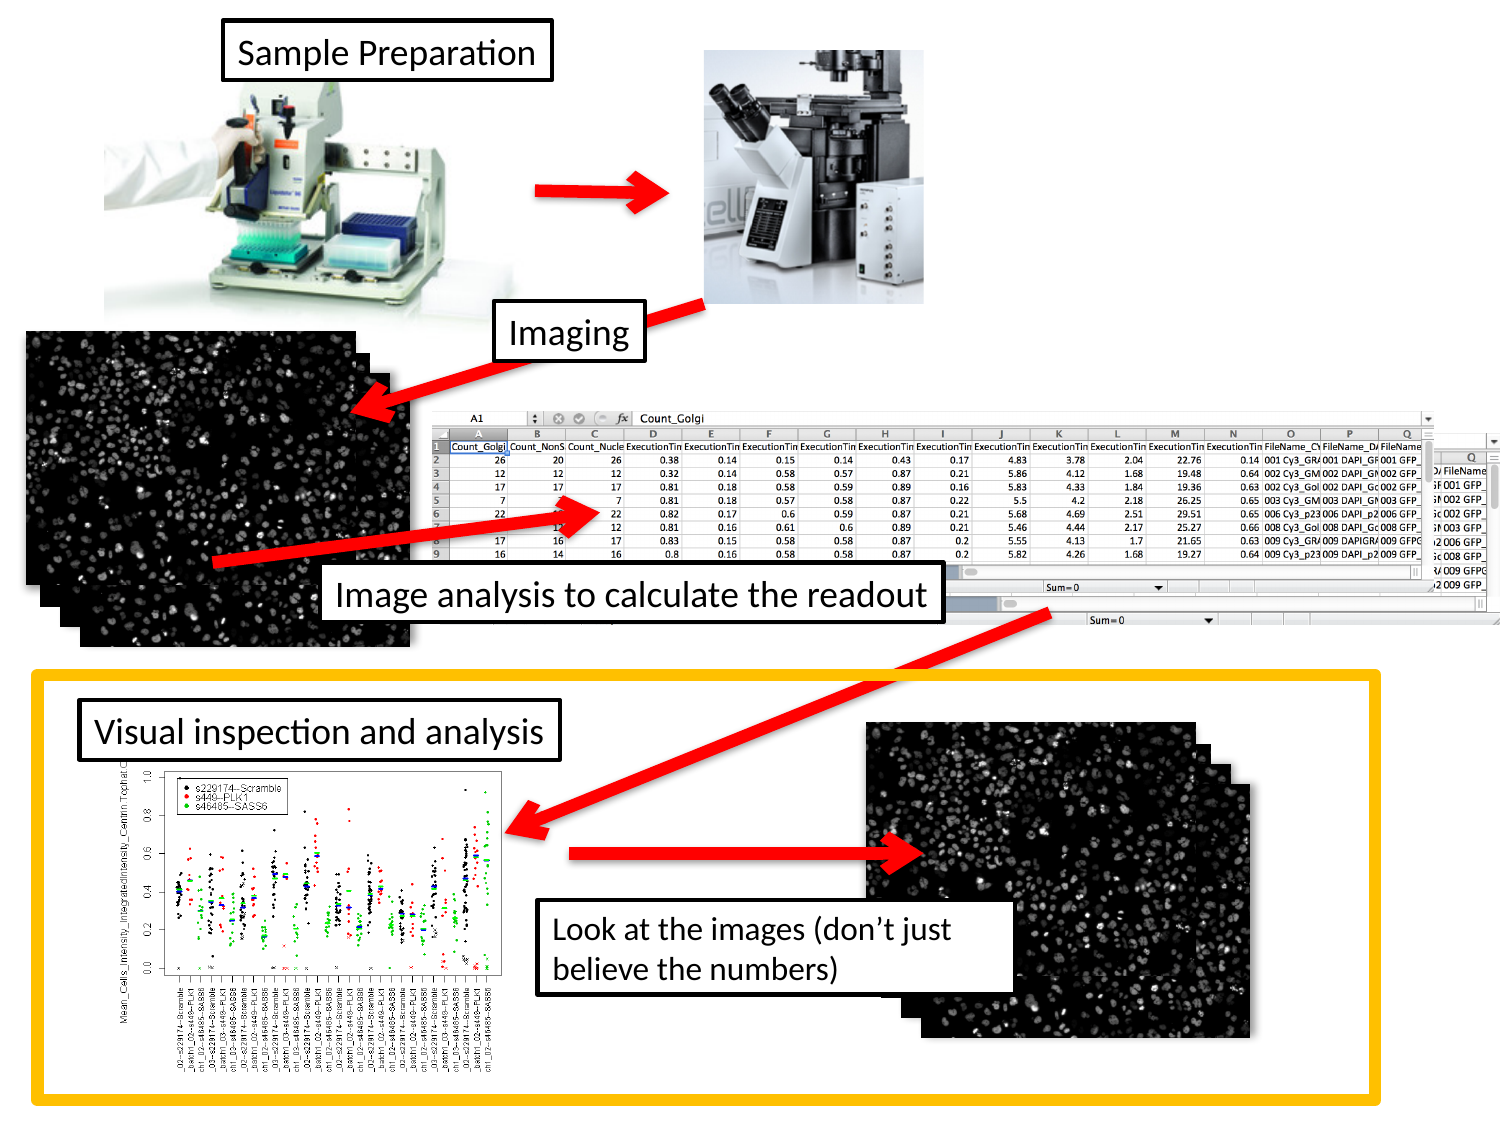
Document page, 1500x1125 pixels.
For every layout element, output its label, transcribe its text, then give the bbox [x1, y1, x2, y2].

picture [103, 50, 532, 330]
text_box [212, 512, 601, 563]
text_box Image analysis to calculate the readout [413, 572, 434, 624]
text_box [534, 190, 670, 194]
text_box Sample Preparation [221, 18, 554, 82]
picture [432, 411, 1500, 625]
picture [103, 721, 526, 1072]
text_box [504, 612, 1051, 834]
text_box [349, 303, 705, 413]
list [703, 50, 924, 304]
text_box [26, 330, 410, 647]
text_box [35, 673, 1377, 1102]
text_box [866, 722, 1251, 1038]
